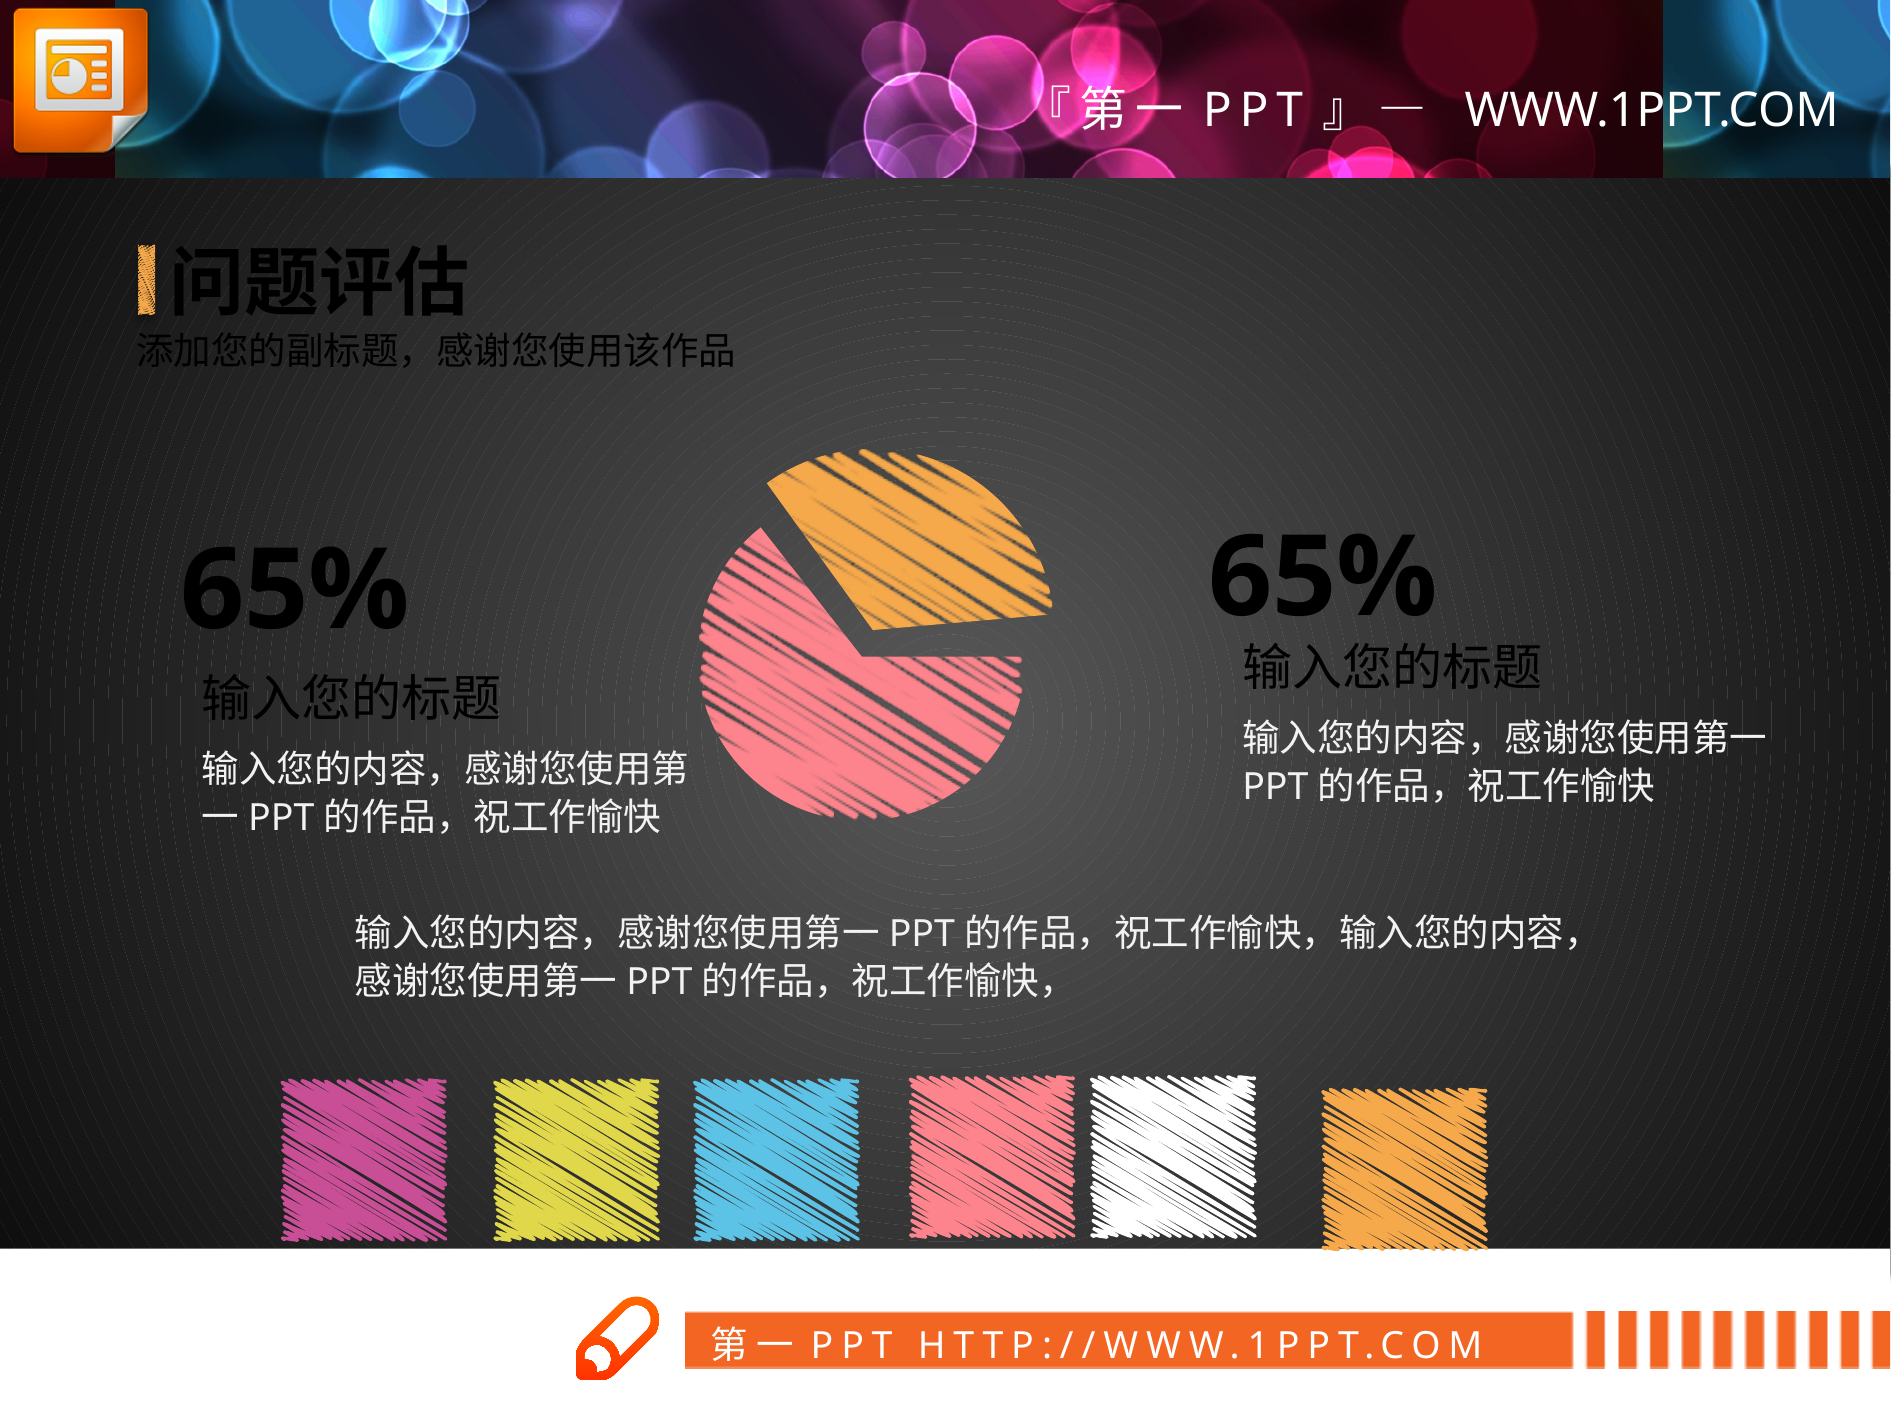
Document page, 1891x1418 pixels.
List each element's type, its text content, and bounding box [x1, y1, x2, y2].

picture [685, 1311, 1891, 1369]
picture [0, 0, 1891, 178]
text_box [697, 527, 1026, 821]
text_box 添加您的副标题，感谢您使用该作品 [121, 319, 752, 379]
text_box 输入您的标题 [1227, 625, 1601, 703]
text_box 输入您的内容，感谢您使用第一PPT的作品，祝工作愉快 [186, 735, 736, 846]
text_box [908, 1074, 1076, 1239]
text_box 输入您的内容，感谢您使用第一PPT的作品，祝工作愉快 [1227, 703, 1798, 815]
text_box 65% [1193, 495, 1453, 646]
text_box [693, 1078, 861, 1242]
text_box [766, 448, 1054, 631]
text_box 65% [165, 508, 425, 658]
text_box [280, 1078, 448, 1242]
text_box [1090, 1074, 1258, 1239]
text_box 输入您的标题 [186, 656, 560, 735]
text_box [493, 1078, 661, 1242]
text_box 问题评估 [154, 227, 485, 319]
text_box 输入您的内容，感谢您使用第一PPT的作品，祝工作愉快，输入您的内容，感谢您使用第一PPT的作品，祝工作愉快， [340, 898, 1645, 1057]
text_box [1321, 1087, 1489, 1252]
text_box [137, 244, 156, 316]
